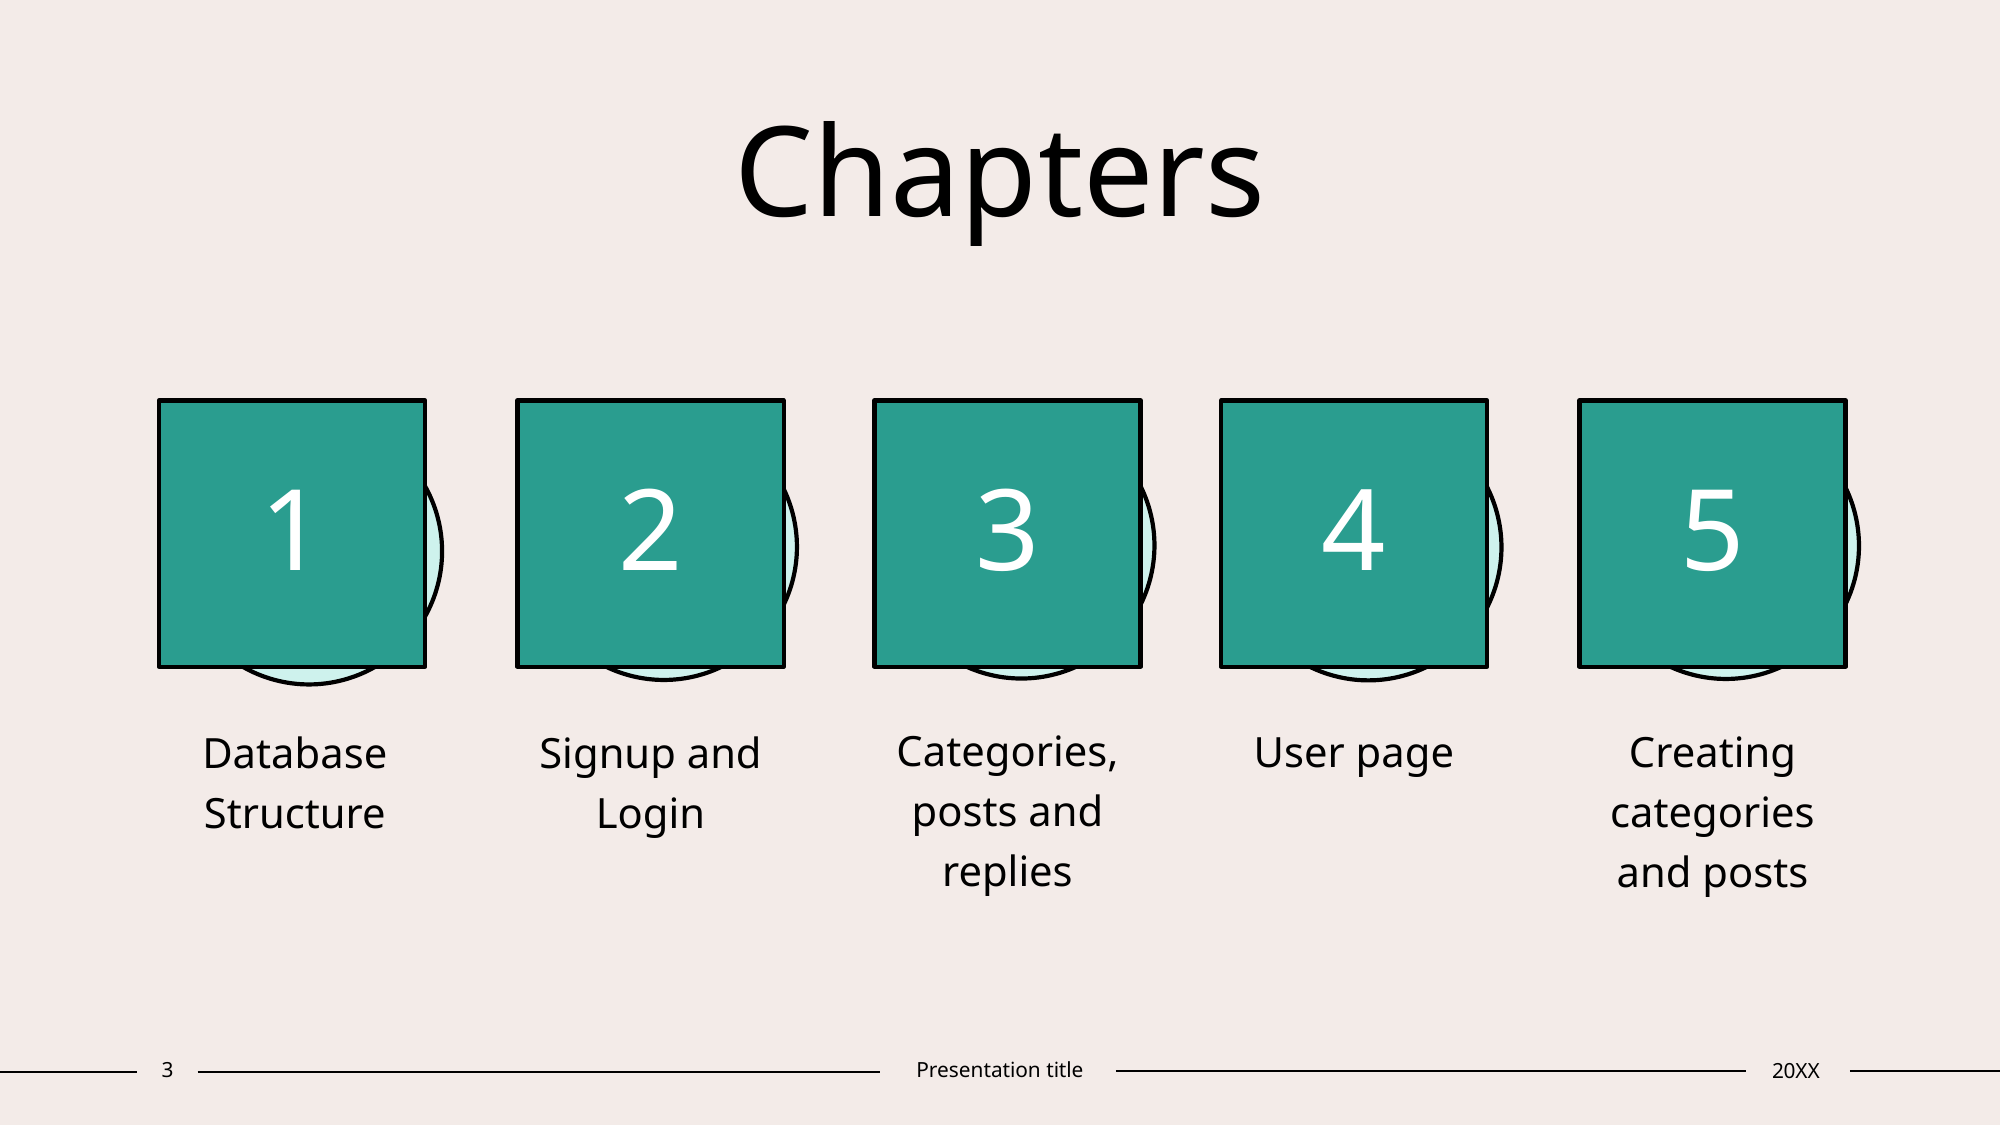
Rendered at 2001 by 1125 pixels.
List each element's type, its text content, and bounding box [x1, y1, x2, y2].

list Database Structure [135, 709, 455, 813]
list Creating categories and posts [1552, 708, 1873, 813]
list 1 [157, 398, 427, 669]
list 2 [515, 398, 786, 669]
title Chapters [187, 83, 1813, 251]
list Signup and Login [490, 709, 811, 814]
slide_number 20XX [1743, 1050, 1849, 1091]
list Categories, posts and replies [847, 707, 1168, 812]
list 4 [1219, 398, 1489, 669]
list 3 [872, 398, 1143, 669]
list 5 [1577, 398, 1848, 669]
list User page [1194, 708, 1514, 813]
footer Presentation title [879, 1050, 1120, 1091]
slide_number 3 [137, 1050, 198, 1091]
